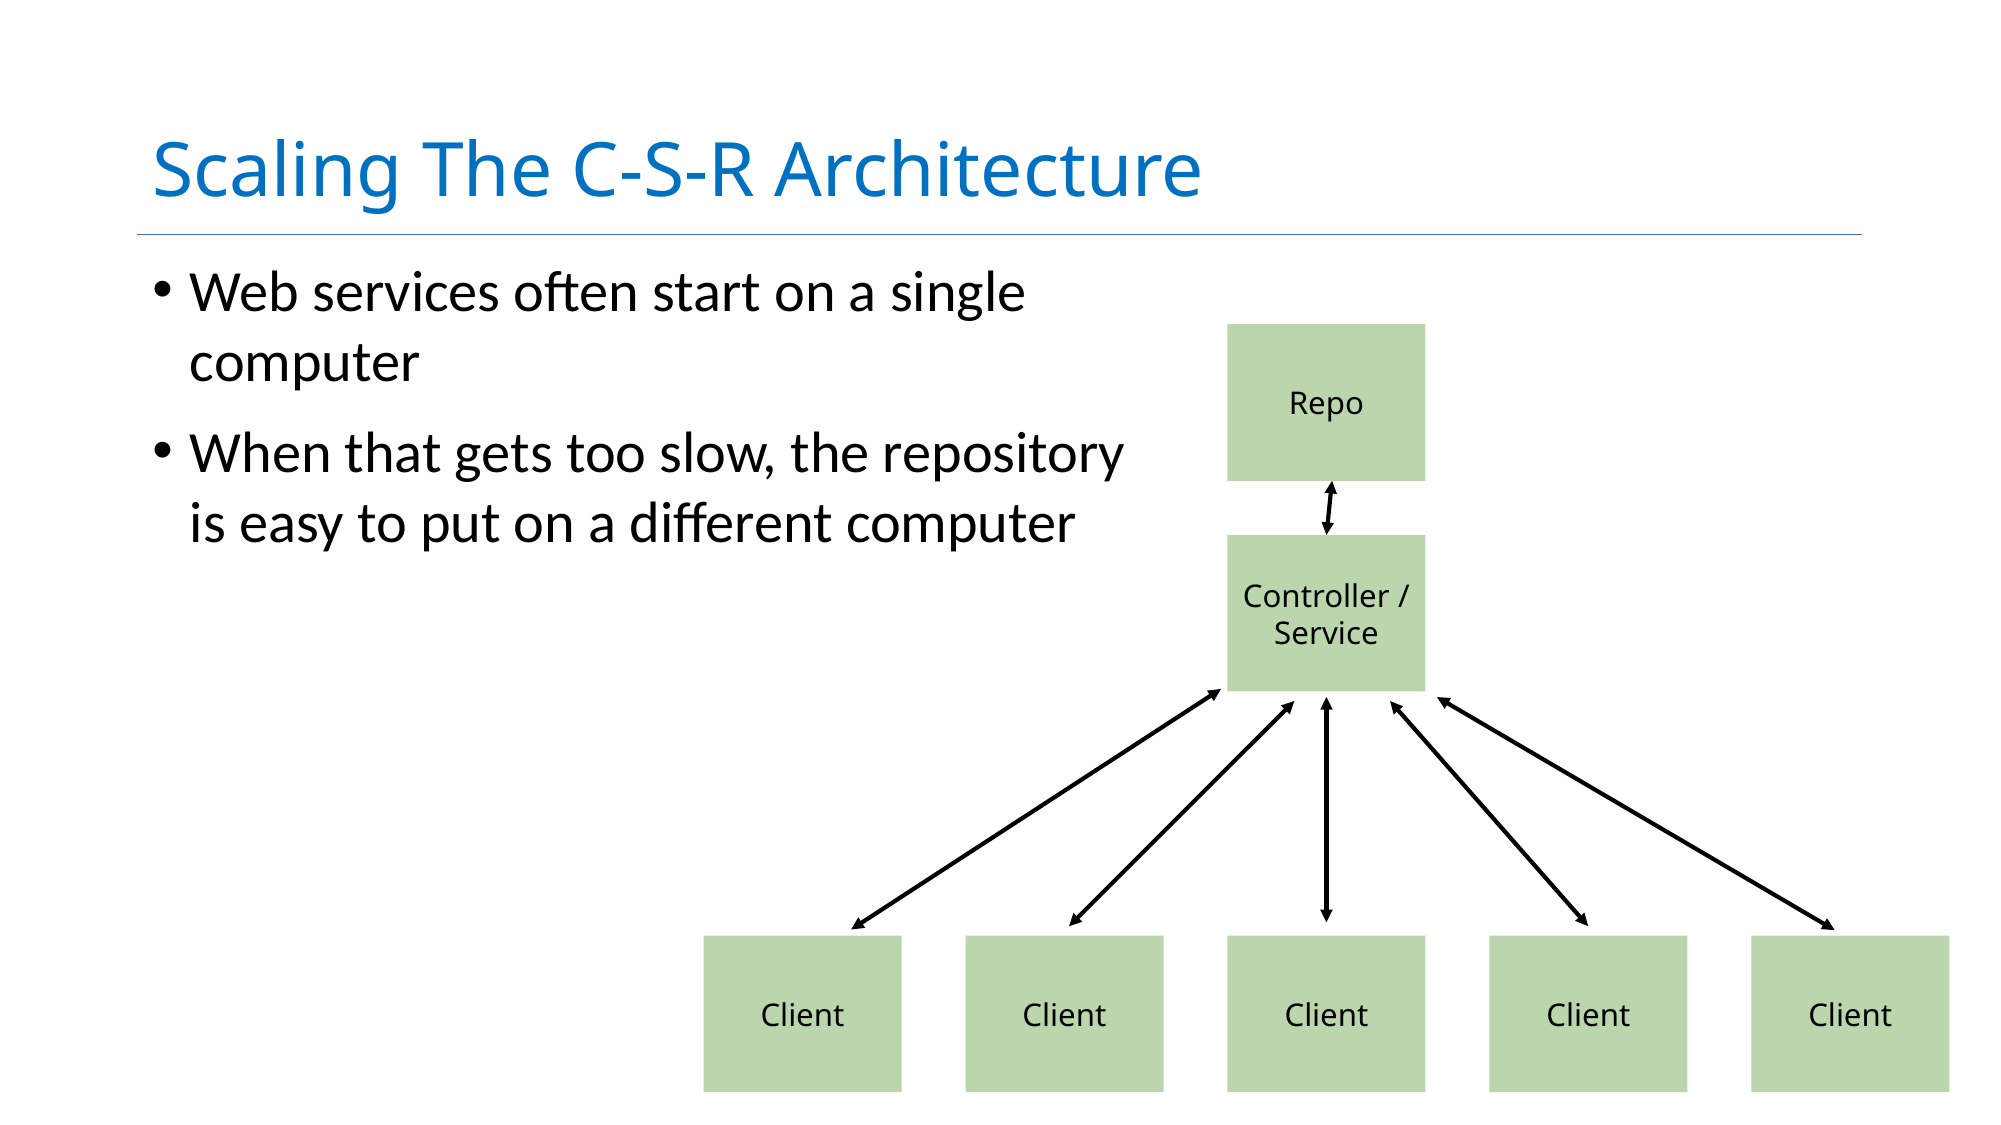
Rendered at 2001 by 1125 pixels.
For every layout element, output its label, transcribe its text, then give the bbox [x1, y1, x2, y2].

text_box Controller / Service [1227, 534, 1426, 692]
text_box Client [1227, 935, 1426, 1093]
list Web services often start on a single computer When that gets too slow, the repository is easy to put on a different computer [137, 246, 1432, 960]
title Scaling The C-S-R Architecture [137, 3, 1863, 221]
text_box [1069, 701, 1295, 927]
text_box Client [965, 935, 1164, 1093]
text_box [1320, 697, 1333, 923]
text_box Client [1489, 935, 1688, 1093]
text_box [1436, 697, 1835, 931]
text_box Client [1751, 935, 1950, 1093]
text_box [851, 688, 1221, 930]
text_box Client [703, 935, 902, 1093]
text_box Repo [1227, 324, 1426, 481]
text_box [1321, 480, 1337, 535]
text_box [1390, 701, 1589, 927]
